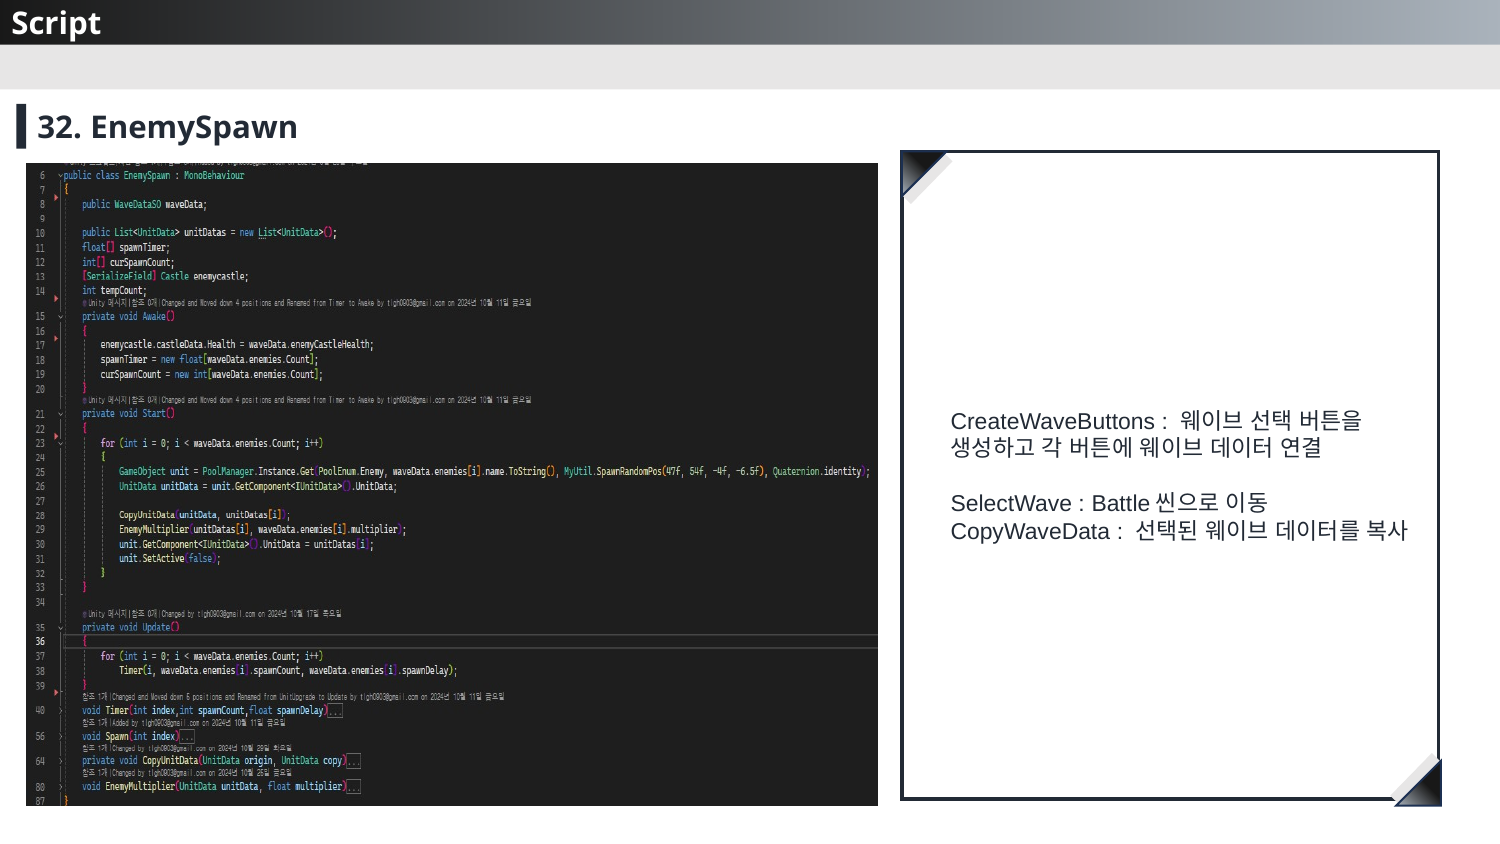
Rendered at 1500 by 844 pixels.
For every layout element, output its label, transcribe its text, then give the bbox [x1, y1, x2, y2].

text_box [0, 44, 1500, 90]
text_box Script [0, 0, 1500, 44]
text_box [16, 103, 27, 149]
picture [25, 163, 879, 806]
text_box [1389, 752, 1442, 806]
text_box 32. EnemySpawn [26, 102, 379, 151]
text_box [901, 151, 953, 205]
text_box CreateWaveButtons : 웨이브 선택 버튼을 생성하고 각 버튼에 웨이브 데이터 연결 SelectWave : Battle씬으로 이동 CopyWaveData : 선택된 웨이브 데이터를 복사 [901, 151, 1439, 799]
